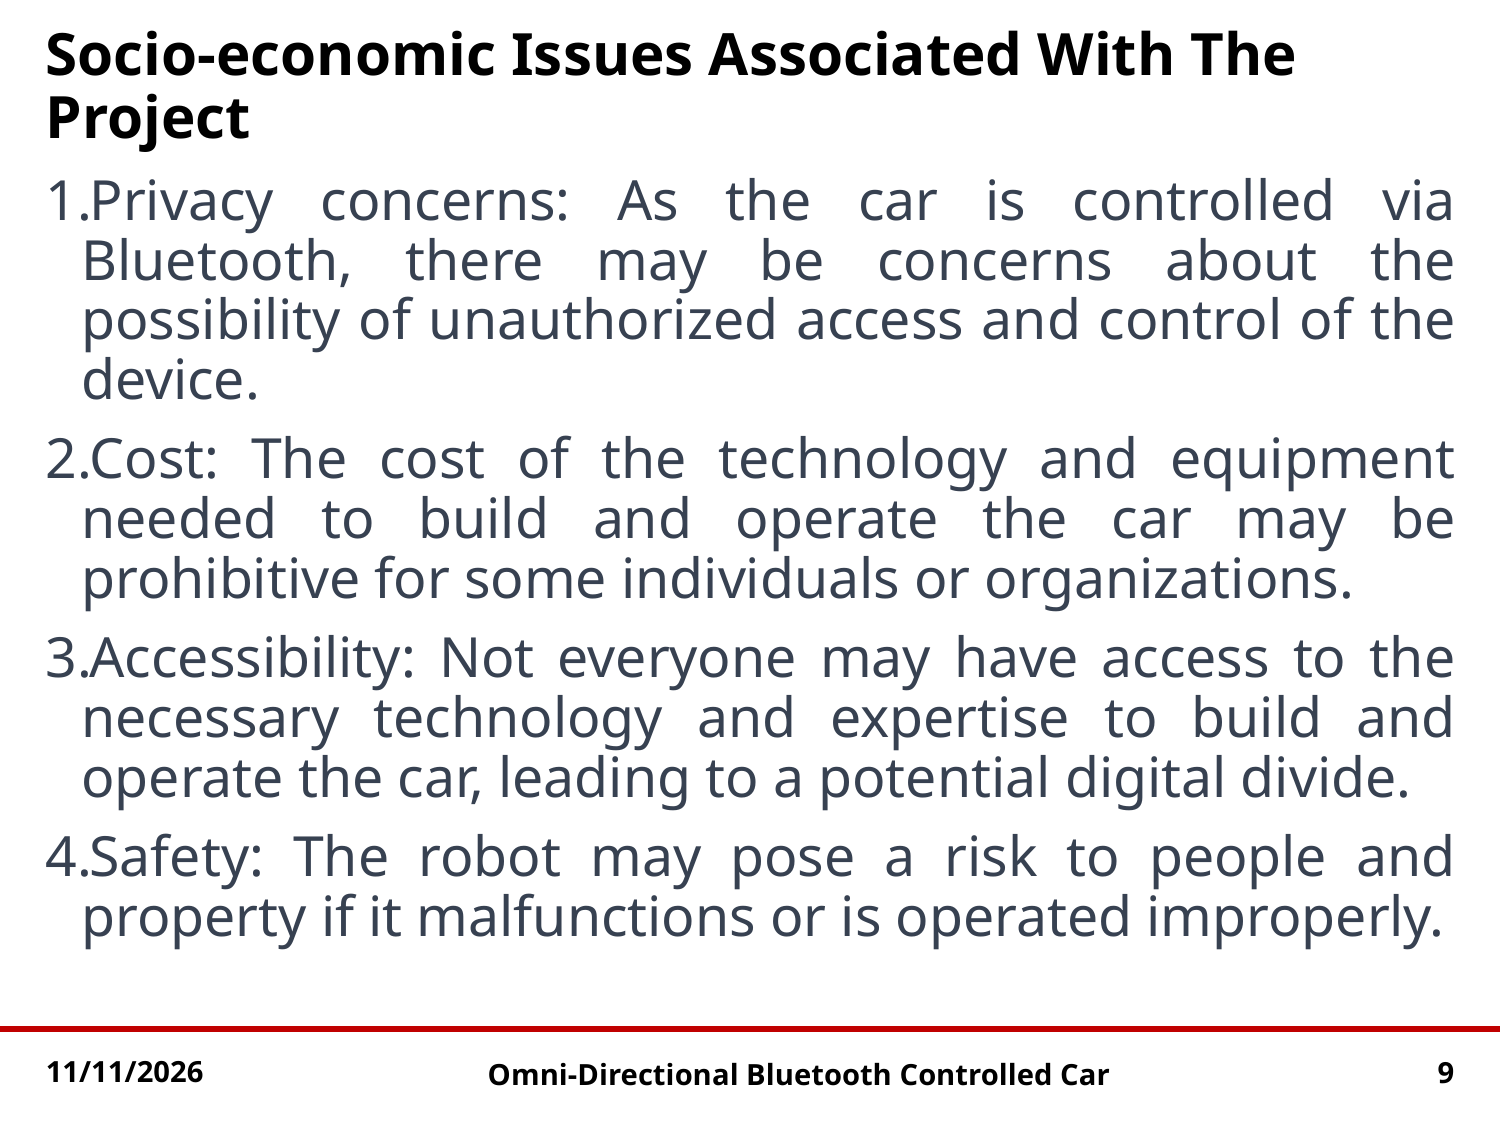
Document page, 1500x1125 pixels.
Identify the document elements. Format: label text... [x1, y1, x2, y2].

title Socio-economic Issues Associated With The Project [30, 36, 1472, 141]
list Privacy concerns: As the car is controlled via Bluetooth, there may be concerns about the possibility of unauthorized access and control of the device. Cost: The cost of the technology and equipment needed to build and operate the car may be prohibitive for some individuals or organizations. Accessibility: Not everyone may have access to the necessary technology and expertise to build and operate the car, leading to a potential digital divide. Safety: The robot may pose a risk to people and property if it malfunctions or is operated improperly. [30, 165, 1472, 1018]
slide_number 9 [1380, 1044, 1470, 1104]
footer Omni-Directional Bluetooth Controlled Car [232, 1044, 1366, 1104]
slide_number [30, 1043, 226, 1104]
